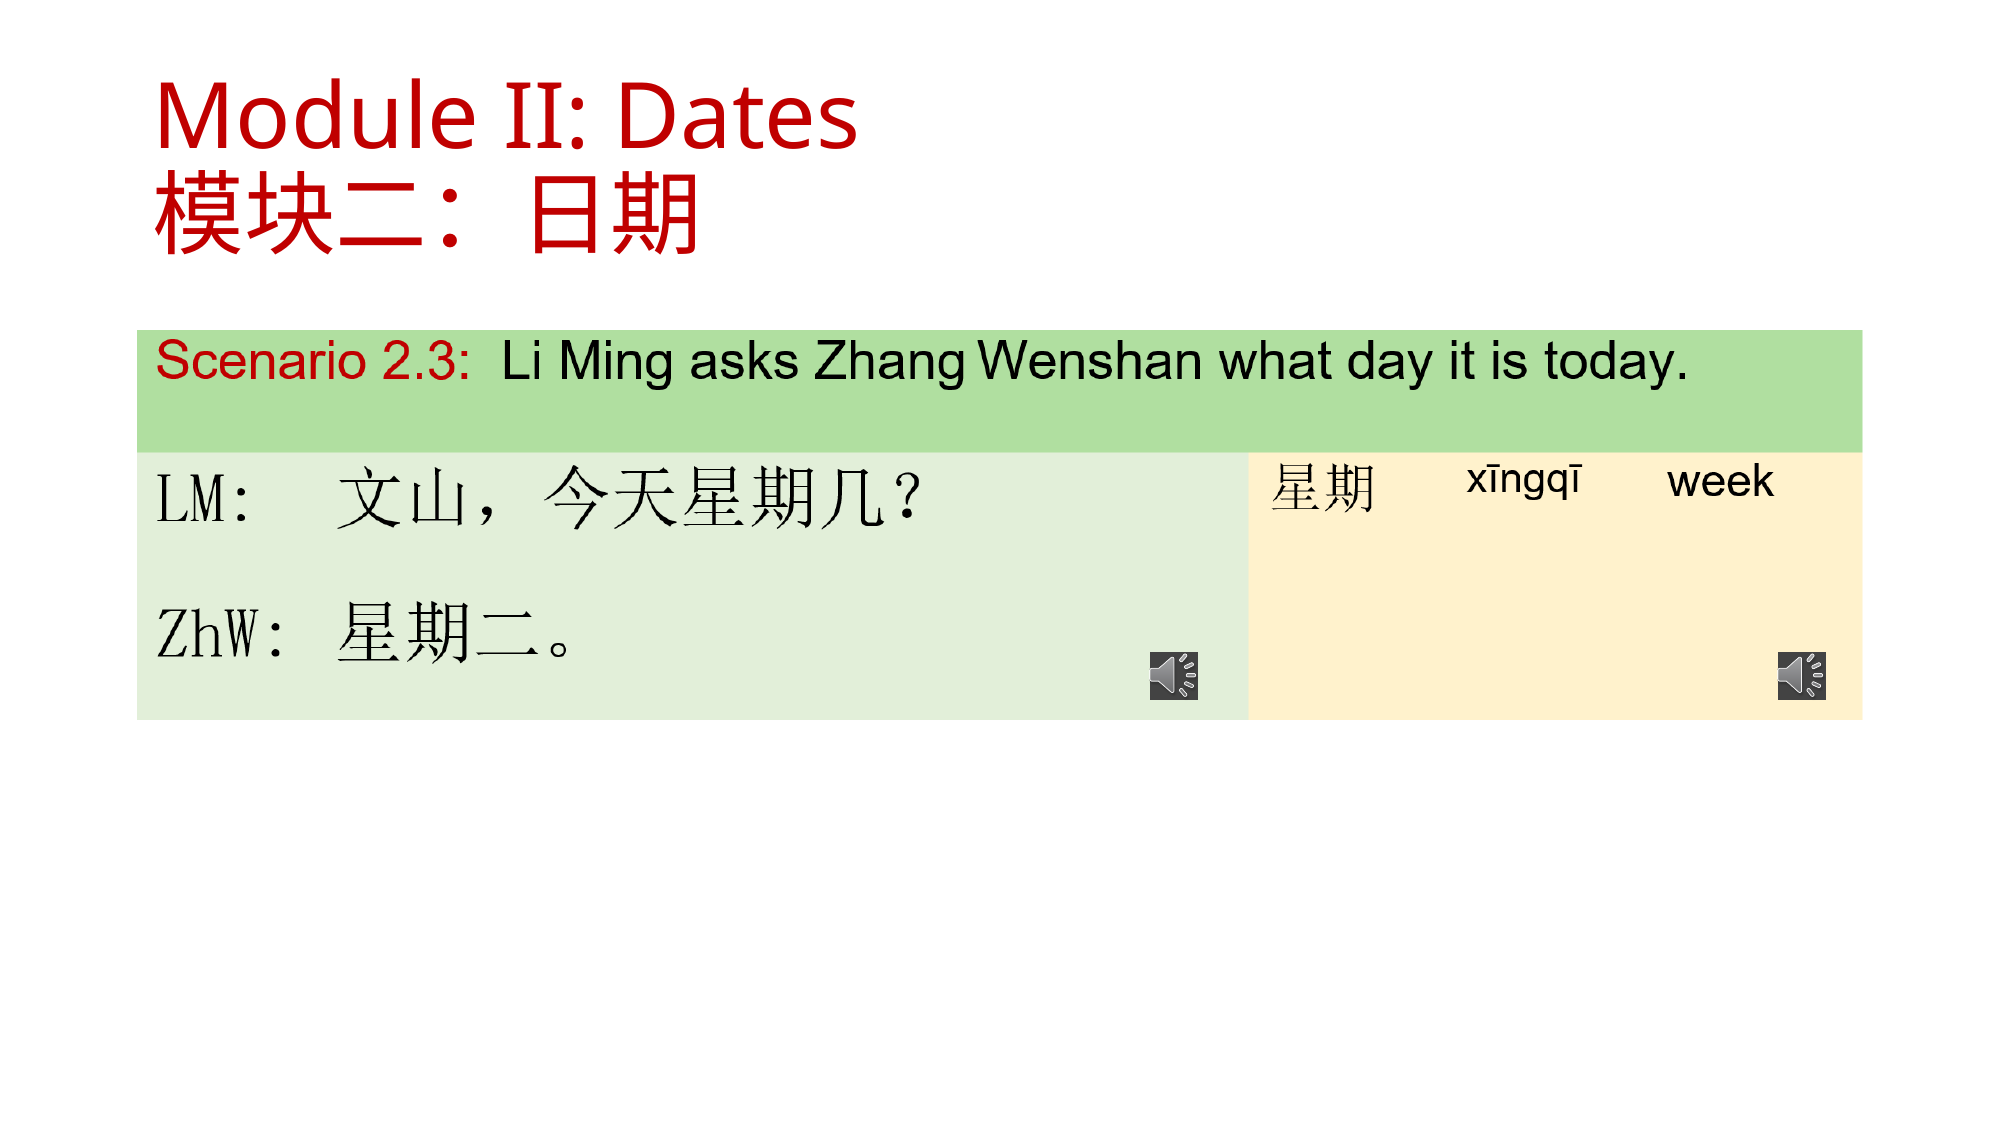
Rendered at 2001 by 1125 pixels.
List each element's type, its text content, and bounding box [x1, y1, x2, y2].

title Module II: Dates 模块二：日期 [137, 59, 1863, 278]
picture [1776, 651, 1827, 702]
picture [1149, 651, 1200, 702]
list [137, 330, 1863, 720]
